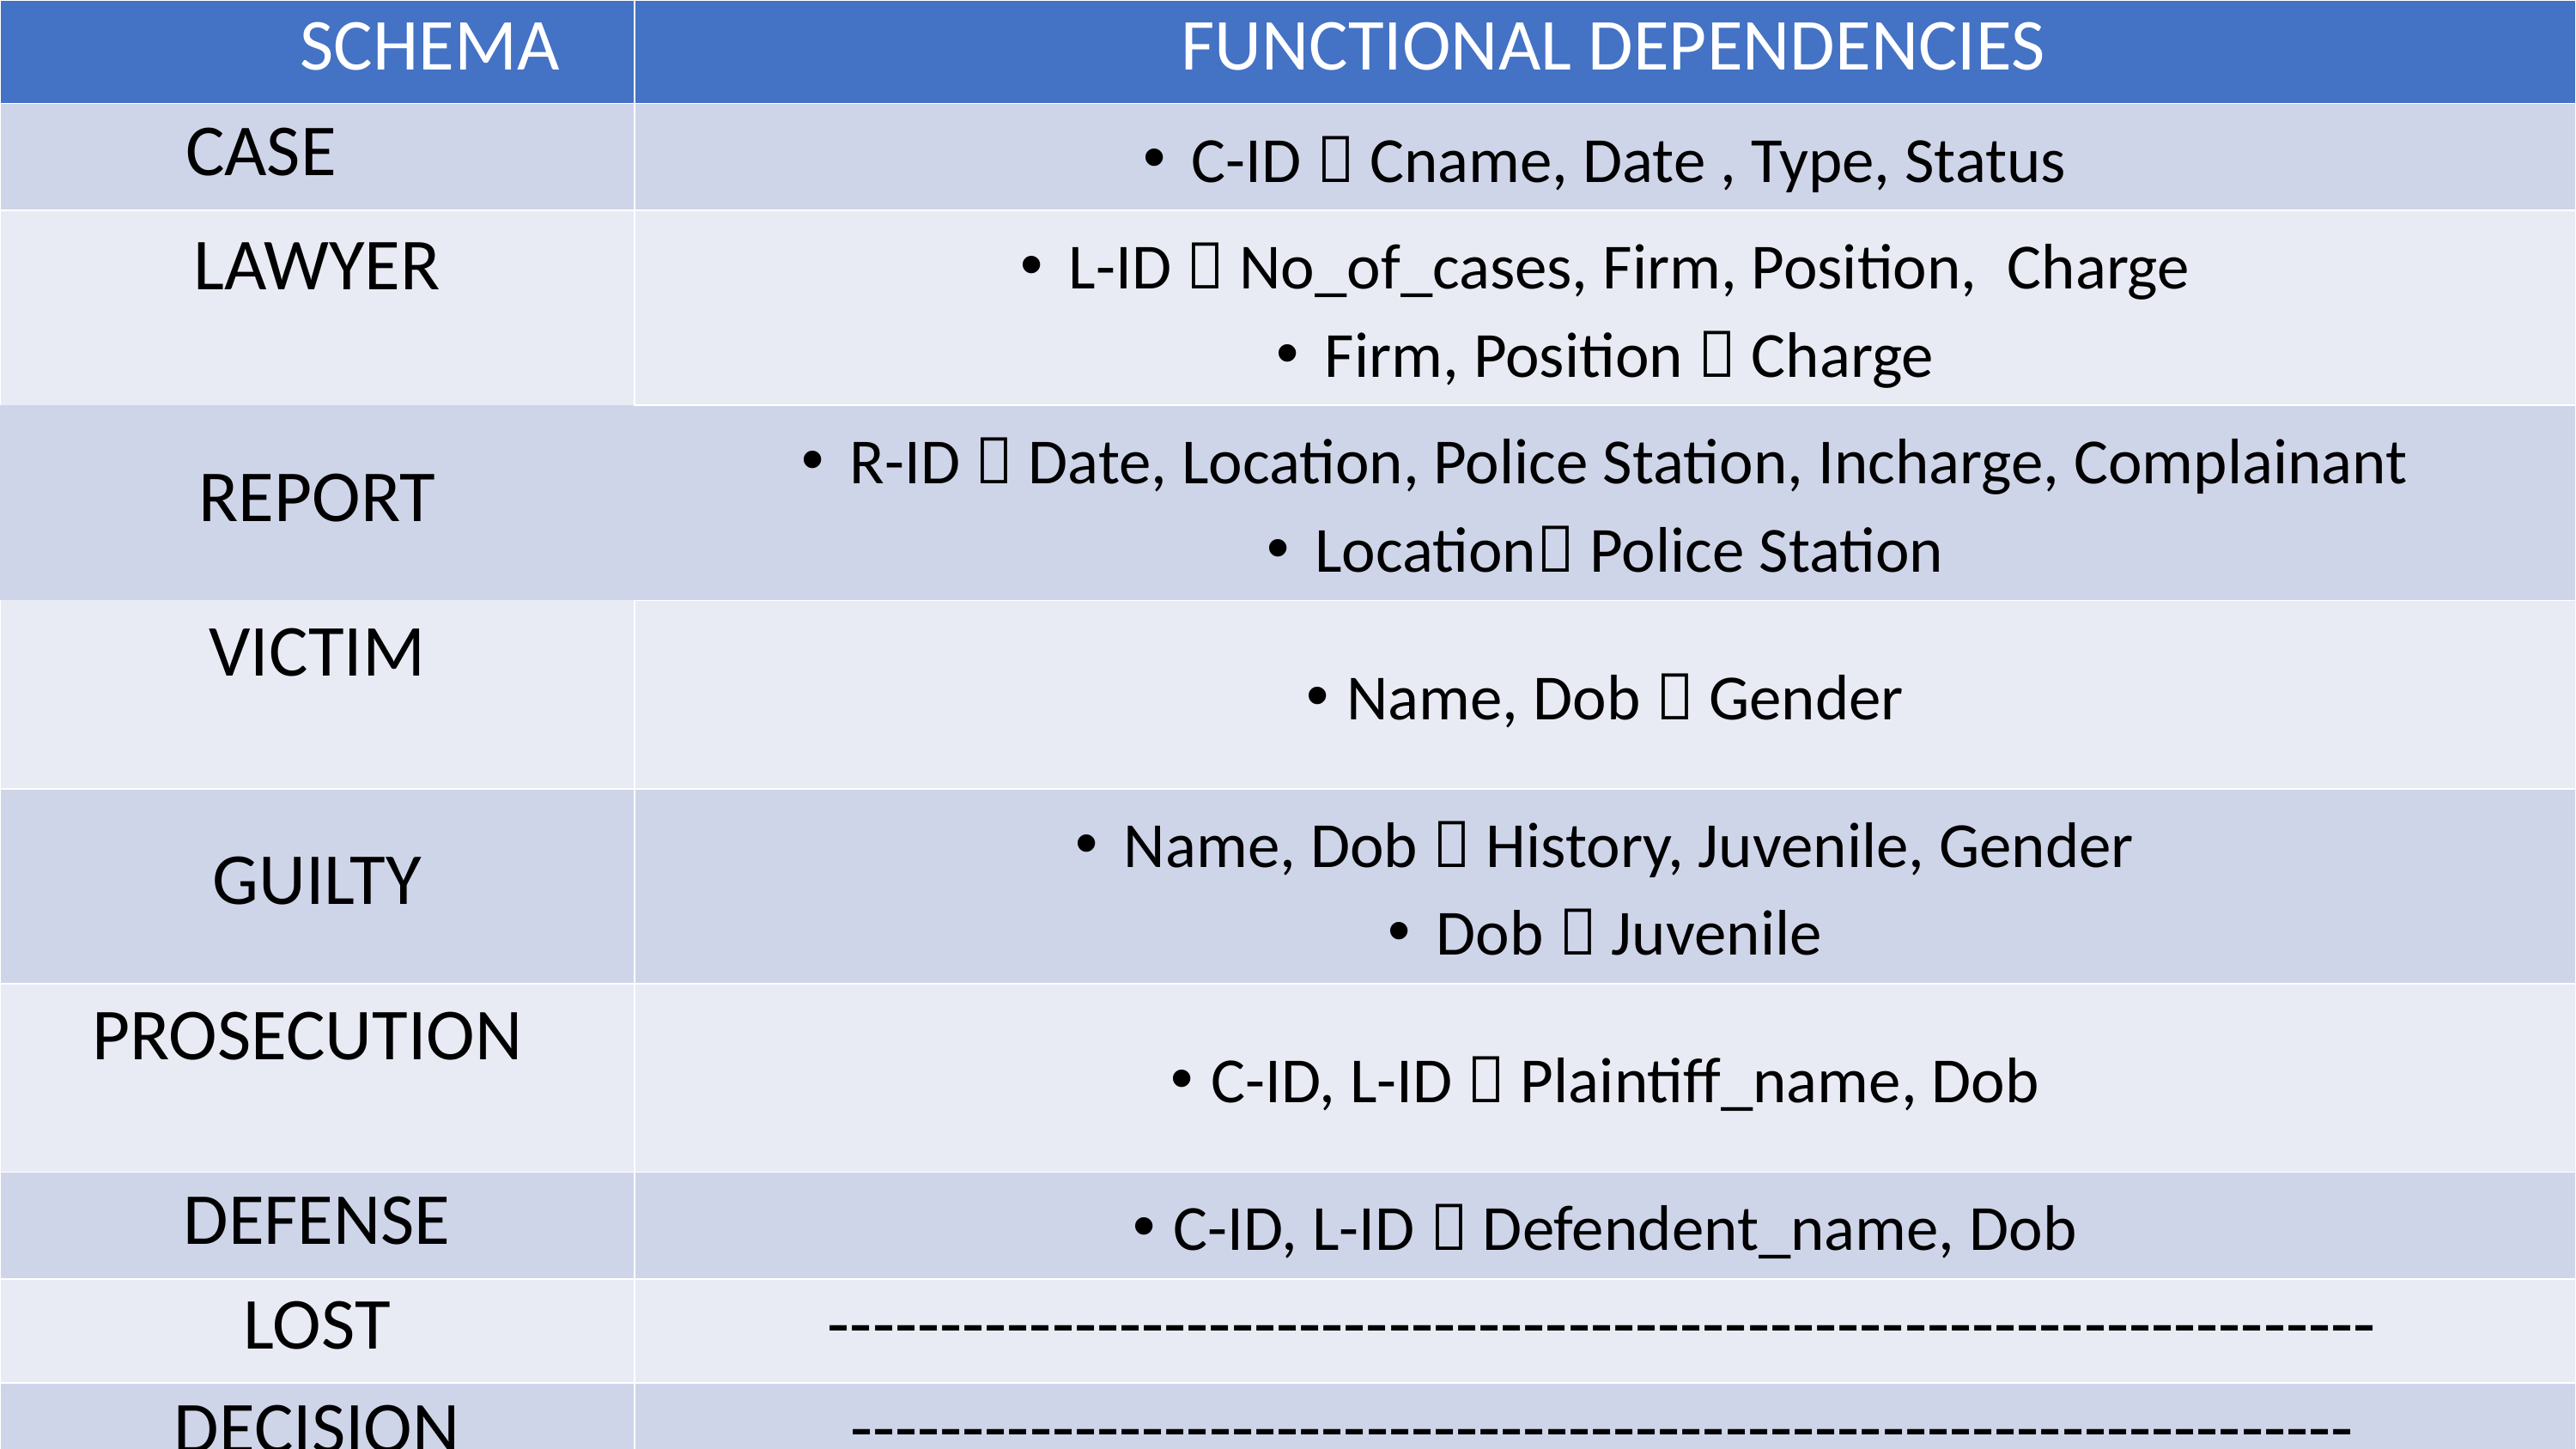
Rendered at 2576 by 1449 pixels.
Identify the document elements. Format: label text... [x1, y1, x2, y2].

table_header FUNCTIONAL DEPENDENCIES [635, 1, 2575, 103]
table_cell C-ID, L-ID  Plaintiff_name, Dob [635, 985, 2575, 1172]
table_cell --------------------------------------------------------------------- [635, 1280, 2575, 1382]
table_cell REPORT [0, 405, 635, 600]
table_cell Name, Dob  Gender [635, 601, 2575, 788]
table_cell VICTIM [1, 600, 634, 788]
table_cell R-ID  Date, Location, Police Station, Incharge, Complainant Location Police Station [635, 406, 2575, 600]
table_cell ------------------------------------------------------------------- [635, 1384, 2575, 1449]
table_cell LAWYER [1, 211, 634, 405]
table_cell DECISION [1, 1384, 634, 1449]
table_cell DEFENSE [1, 1173, 634, 1278]
table_cell Name, Dob  History, Juvenile, Gender Dob  Juvenile [635, 790, 2575, 983]
table_cell C-ID  Cname, Date , Type, Status [635, 104, 2575, 209]
table_cell PROSECUTION [1, 985, 634, 1172]
table_cell L-ID  No_of_cases, Firm, Position, Charge Firm, Position  Charge [635, 211, 2575, 404]
table_cell GUILTY [1, 790, 634, 983]
table_cell C-ID, L-ID  Defendent_name, Dob [635, 1173, 2575, 1278]
table_cell LOST [1, 1280, 634, 1382]
table_header SCHEMA [1, 1, 634, 103]
table_cell CASE [1, 104, 634, 209]
